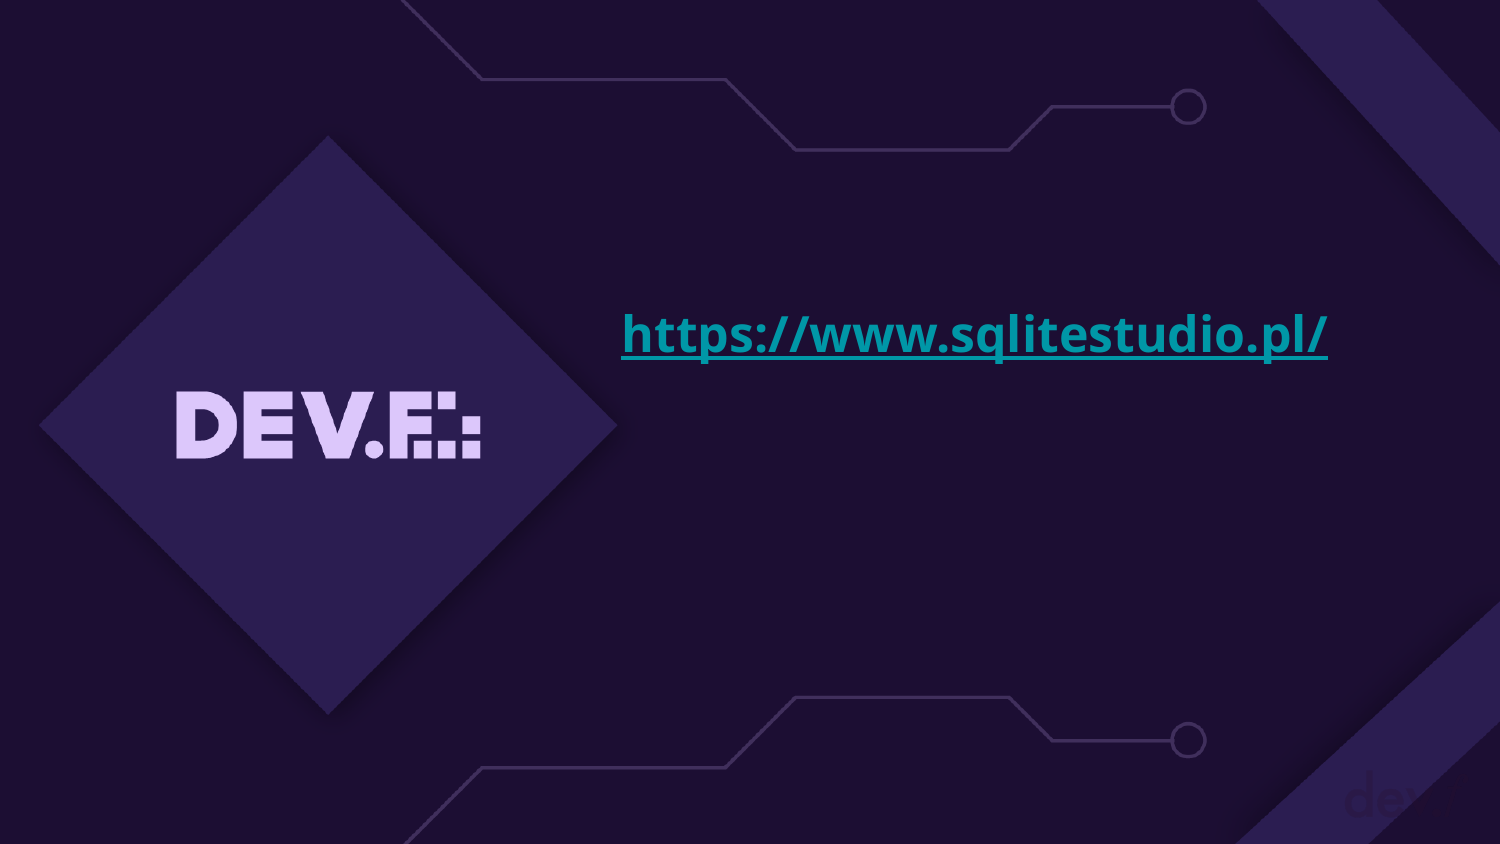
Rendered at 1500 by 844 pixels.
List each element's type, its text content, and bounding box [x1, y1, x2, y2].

title https://www.sqlitestudio.pl/ [606, 287, 1403, 515]
picture [0, 0, 1500, 844]
